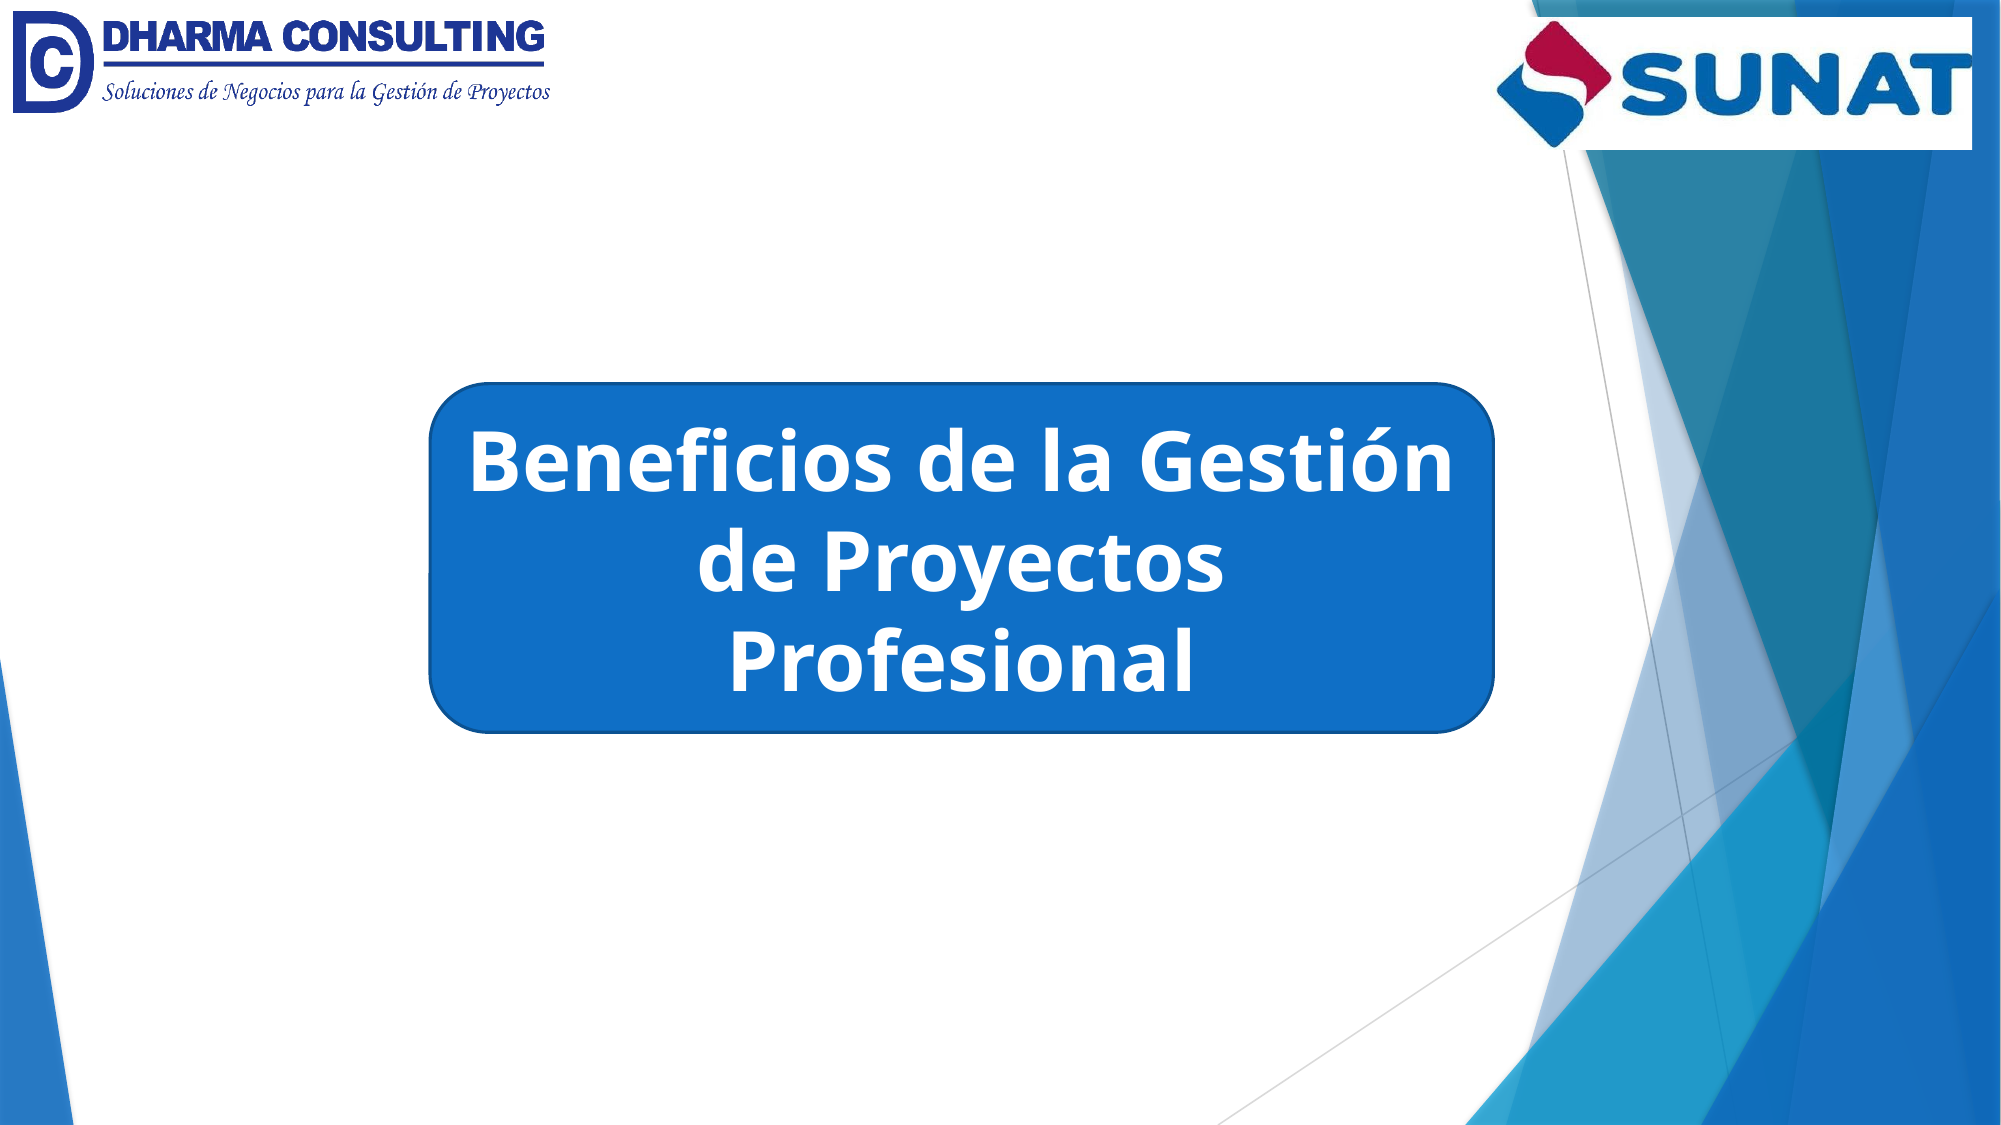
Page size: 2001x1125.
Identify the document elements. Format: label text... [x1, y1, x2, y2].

picture [13, 11, 550, 113]
picture [1490, 17, 1973, 150]
text_box Beneficios de la Gestión de Proyectos Profesional [428, 382, 1495, 734]
